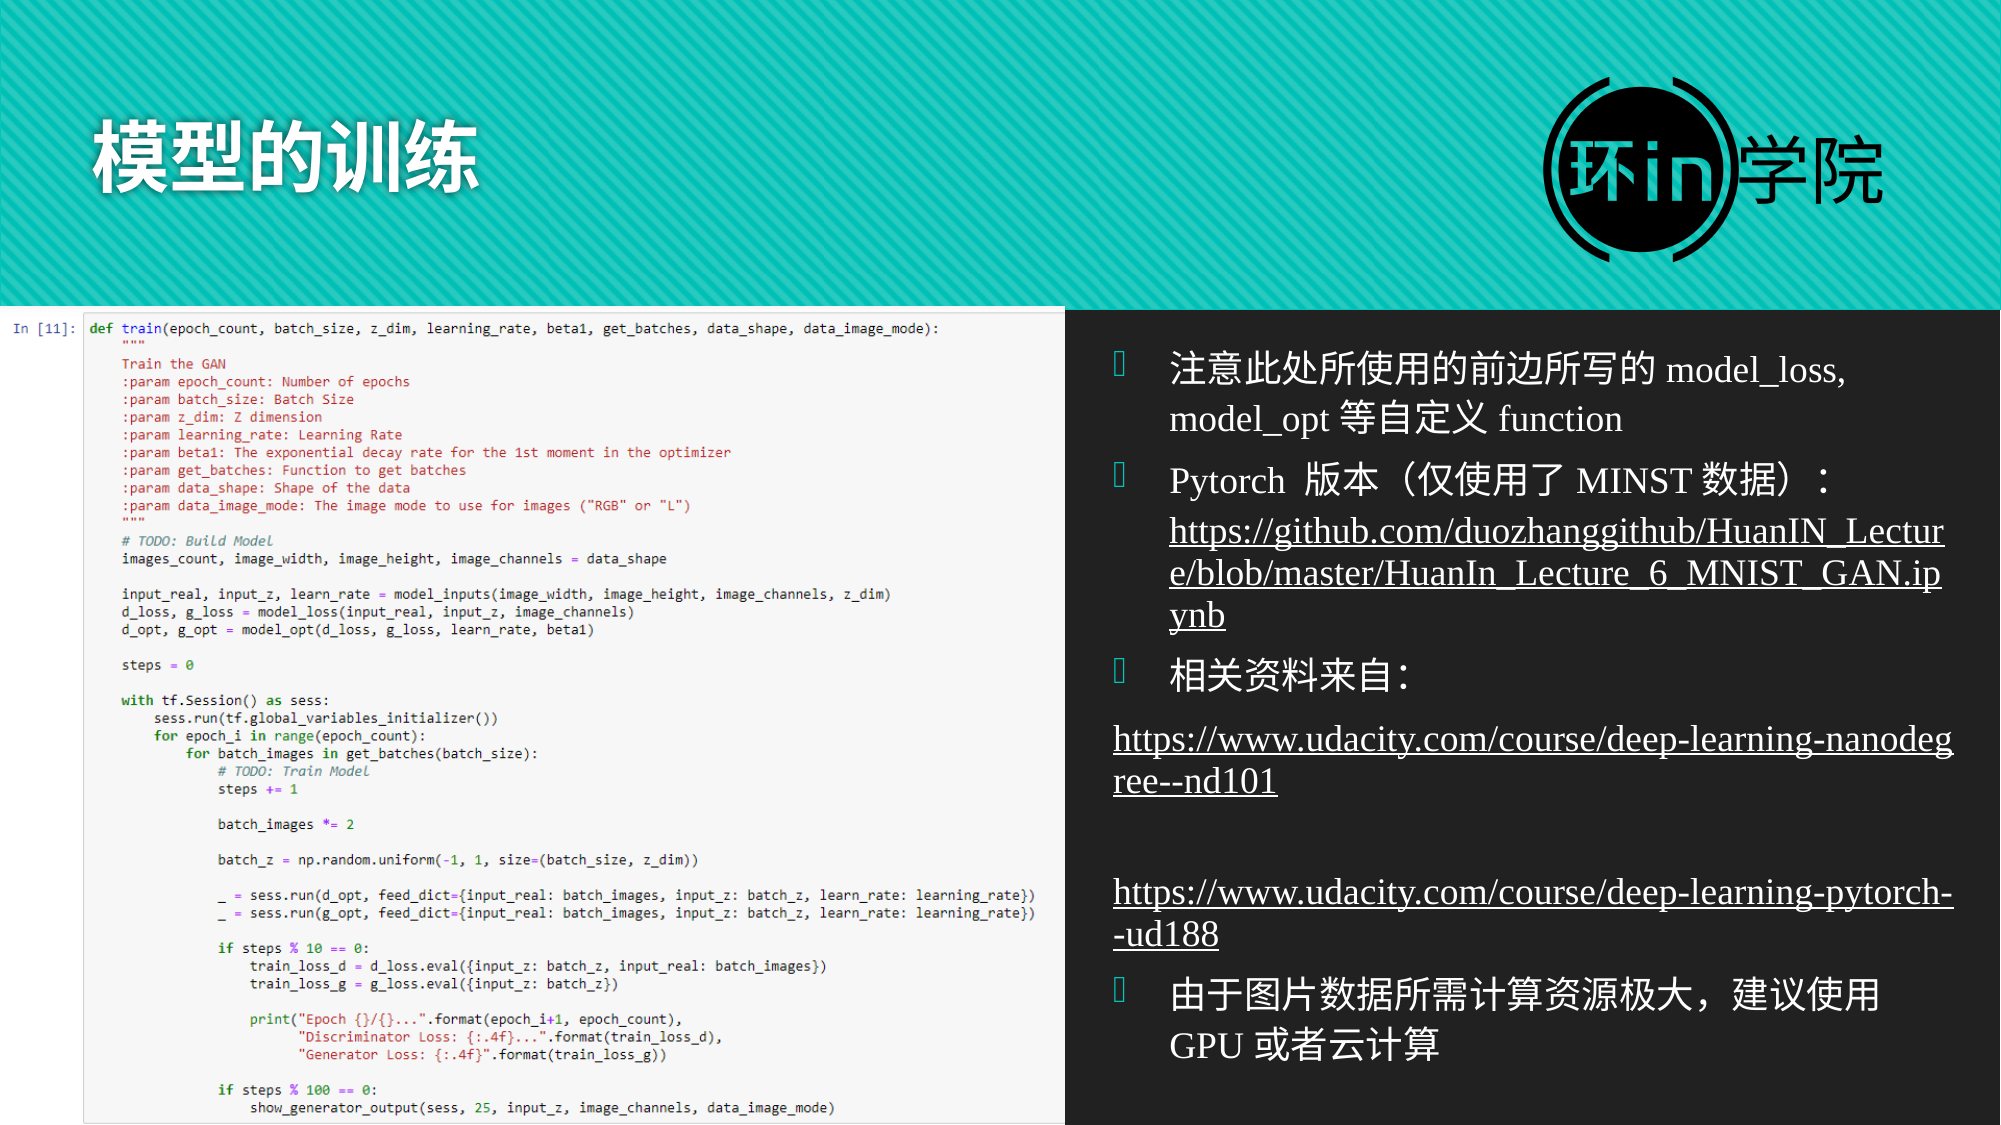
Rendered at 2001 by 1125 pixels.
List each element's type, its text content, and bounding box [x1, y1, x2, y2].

title 模型的训练 [83, 99, 1810, 210]
picture [0, 0, 2000, 1125]
text_box 注意此处所使用的前边所写的model_loss, model_opt等自定义function Pytorch 版本（仅使用了MINST数据）：https://github.com/duozhanggithub/HuanIN_Lecture/blob/master/HuanIn_Lecture_6_MNIST_GAN.ipynb 相关资料来自： https://www.udacity.com/course/deep-learning-nanodegree--nd101 https://www.udacity.com/course/deep-learning-pytorch--ud188 由于图片数据所需计算资源极大，建议使用GPU或者云计算 [1098, 332, 1975, 906]
